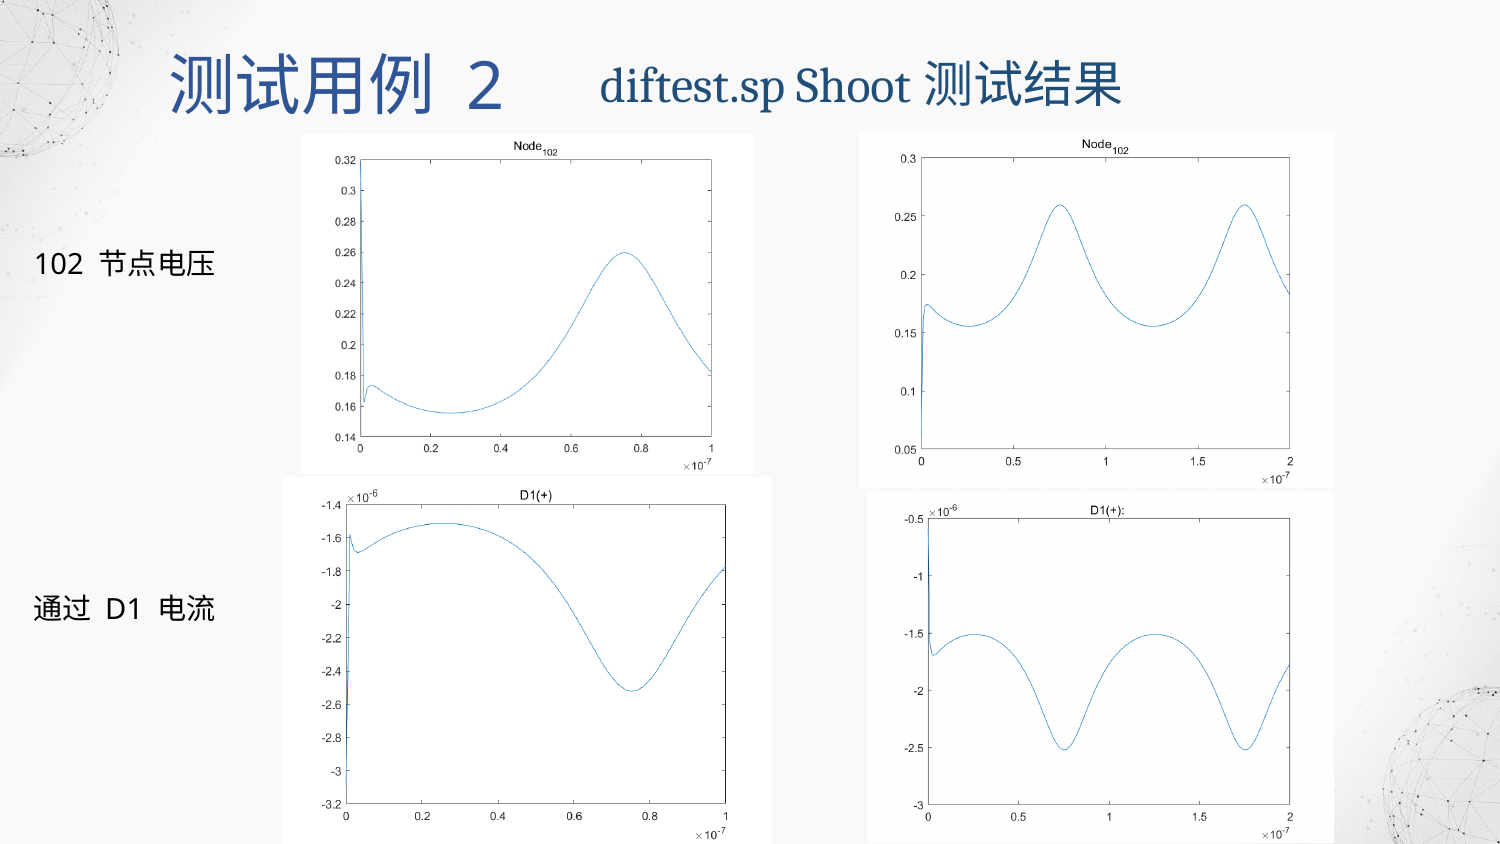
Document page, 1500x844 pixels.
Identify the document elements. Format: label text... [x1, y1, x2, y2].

text_box diftest.sp Shoot测试结果 [585, 45, 1500, 120]
picture [0, 0, 1500, 844]
text_box 102 节点电压 [8, 237, 241, 288]
text_box 测试用例 2 [153, 35, 520, 130]
text_box 通过 D1 电流 [8, 583, 241, 633]
